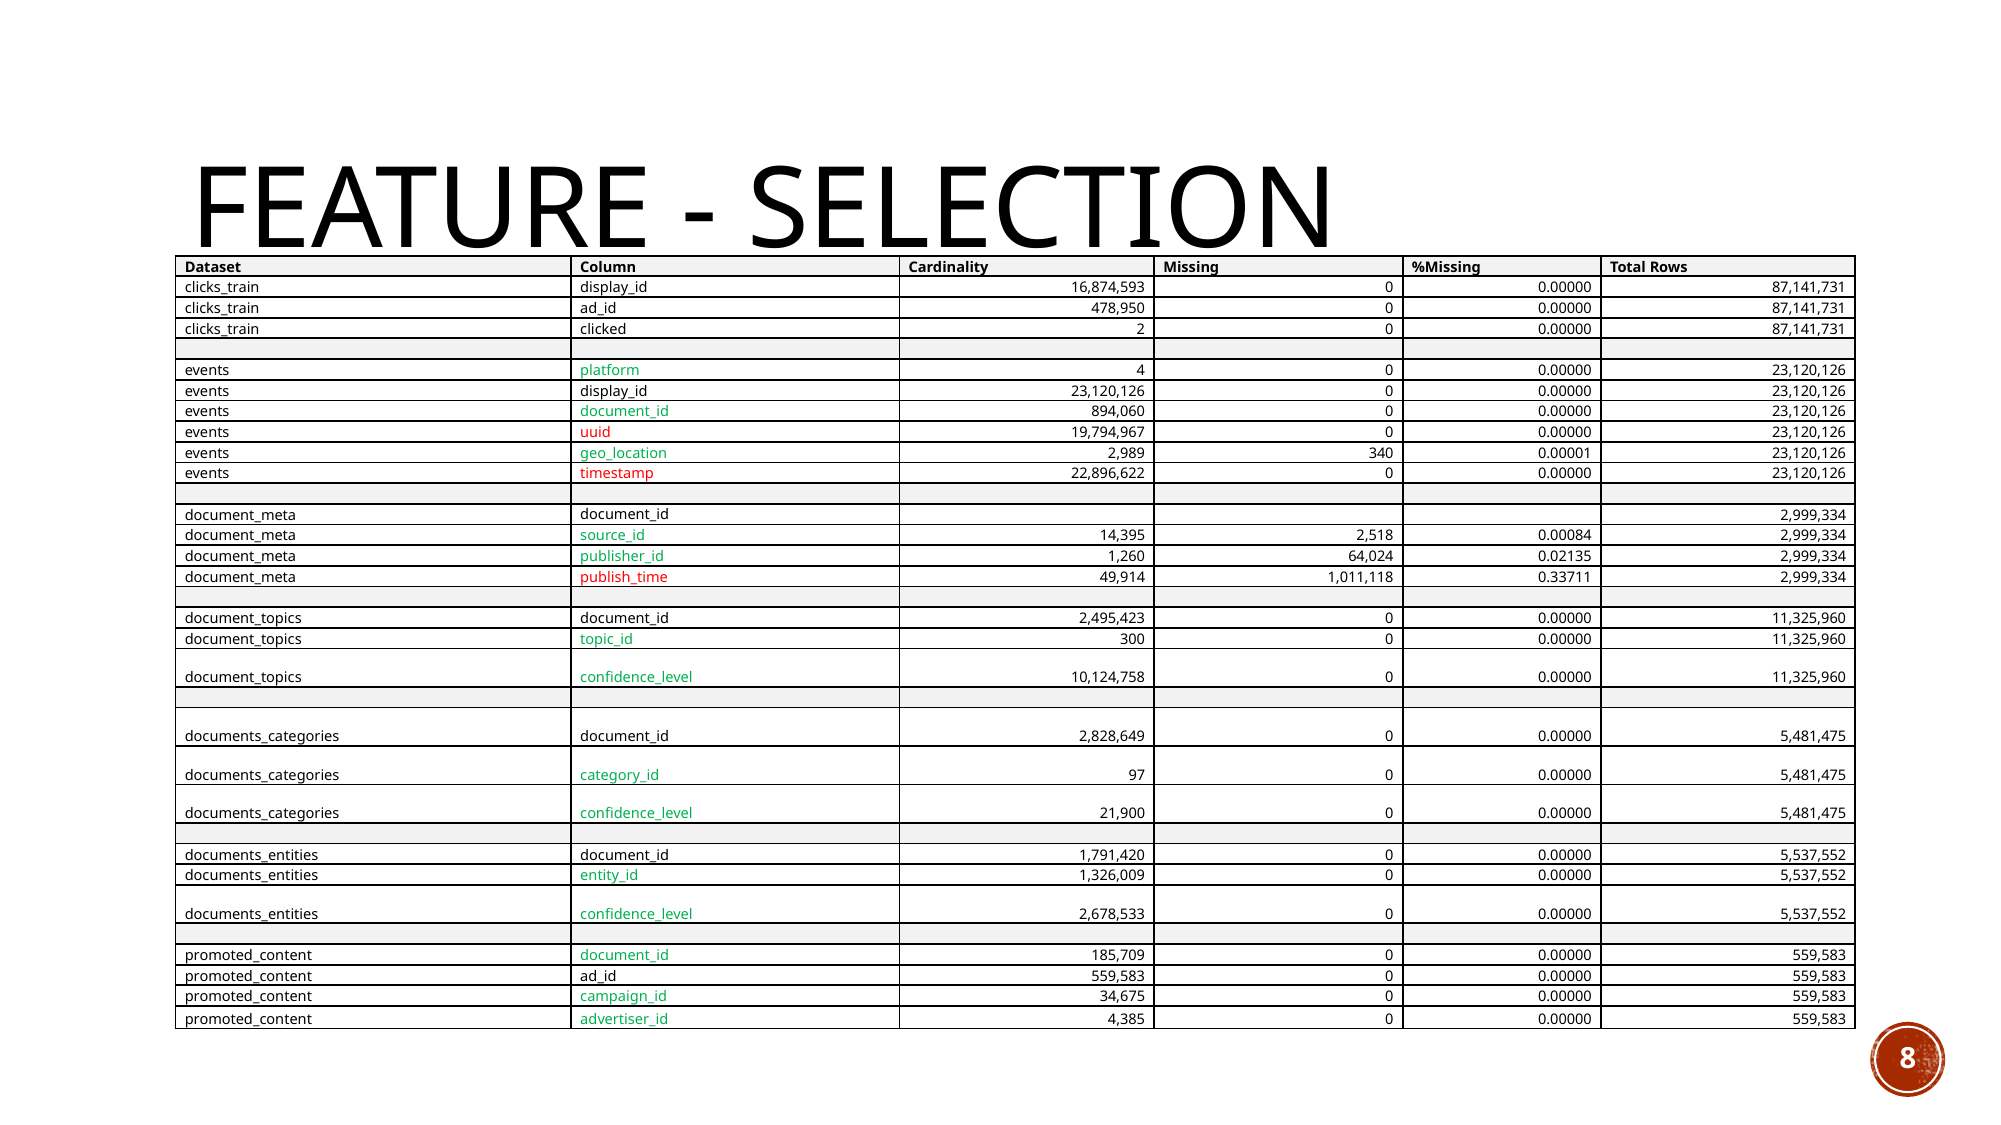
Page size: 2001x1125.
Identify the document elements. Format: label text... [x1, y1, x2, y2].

table_cell 0 [1155, 401, 1402, 420]
table_cell 2,999,334 [1602, 546, 1854, 565]
table_cell 559,583 [1602, 945, 1854, 964]
table_cell 559,583 [900, 966, 1153, 984]
table_cell 1,011,118 [1155, 567, 1402, 586]
table_cell documents_categories [176, 708, 570, 745]
table_cell clicked [572, 319, 899, 337]
table_cell [900, 587, 1153, 606]
table_cell 894,060 [900, 401, 1153, 420]
table_header Cardinality [900, 257, 1153, 275]
table_cell 0.00000 [1404, 629, 1600, 648]
table_cell document_meta [176, 505, 570, 524]
table_cell [1404, 339, 1600, 358]
table_cell 16,874,593 [900, 277, 1153, 296]
table_cell [572, 587, 899, 606]
table_cell [1155, 505, 1402, 524]
table_cell 340 [1155, 443, 1402, 462]
table_header %Missing [1404, 257, 1600, 275]
table_cell 64,024 [1155, 546, 1402, 565]
title Feature - Selection [175, 79, 1826, 255]
table_cell [176, 924, 570, 943]
table_cell clicks_train [176, 277, 570, 296]
table_cell 0 [1155, 945, 1402, 964]
table_cell clicks_train [176, 298, 570, 317]
table_cell documents_entities [176, 886, 570, 922]
table_cell document_meta [176, 525, 570, 544]
table_cell 0.02135 [1404, 546, 1600, 565]
table_cell document_id [572, 401, 899, 420]
table_cell 2,989 [900, 443, 1153, 462]
table_cell 559,583 [1602, 966, 1854, 984]
table_cell promoted_content [176, 945, 570, 964]
table_cell document_id [572, 505, 899, 524]
table_cell documents_entities [176, 844, 570, 863]
table_cell 0.00000 [1404, 966, 1600, 984]
table_cell 0 [1155, 865, 1402, 884]
table_cell advertiser_id [572, 1007, 899, 1028]
table_cell publisher_id [572, 546, 899, 565]
table_cell [900, 339, 1153, 358]
table_cell 0.00000 [1404, 986, 1600, 1005]
table_cell 23,120,126 [1602, 443, 1854, 462]
table_cell documents_entities [176, 865, 570, 884]
table_cell 5,537,552 [1602, 886, 1854, 922]
table_cell 21,900 [900, 785, 1153, 822]
table_cell 5,481,475 [1602, 785, 1854, 822]
table_cell publish_time [572, 567, 899, 586]
table_cell 5,481,475 [1602, 708, 1854, 745]
table_cell [572, 688, 899, 707]
table_cell 5,481,475 [1602, 747, 1854, 784]
table_cell 0.00000 [1404, 747, 1600, 784]
table_cell ad_id [572, 966, 899, 984]
table_cell [900, 688, 1153, 707]
table_cell [176, 688, 570, 707]
table_cell 2,518 [1155, 525, 1402, 544]
table_cell uuid [572, 422, 899, 441]
table_cell [900, 484, 1153, 503]
table_cell geo_location [572, 443, 899, 462]
table_cell events [176, 443, 570, 462]
table_cell promoted_content [176, 966, 570, 984]
table_cell 0 [1155, 785, 1402, 822]
table_cell 2,678,533 [900, 886, 1153, 922]
table_cell 23,120,126 [1602, 463, 1854, 482]
table_cell 2,828,649 [900, 708, 1153, 745]
table_cell [1155, 688, 1402, 707]
table_cell 0.33711 [1404, 567, 1600, 586]
table_cell events [176, 381, 570, 400]
table_cell documents_categories [176, 785, 570, 822]
table_cell [572, 484, 899, 503]
table_cell document_meta [176, 546, 570, 565]
table_cell 0.00000 [1404, 785, 1600, 822]
table_cell events [176, 360, 570, 379]
table_cell timestamp [572, 463, 899, 482]
table_cell document_id [572, 708, 899, 745]
table_header Total Rows [1602, 257, 1854, 275]
table_cell 0.00000 [1404, 649, 1600, 686]
table_cell promoted_content [176, 1007, 570, 1028]
table_cell campaign_id [572, 986, 899, 1005]
table_cell display_id [572, 381, 899, 400]
table_cell 0 [1155, 708, 1402, 745]
table_header Dataset [176, 257, 570, 275]
table_cell document_topics [176, 649, 570, 686]
table_cell 300 [900, 629, 1153, 648]
table_cell 23,120,126 [1602, 381, 1854, 400]
table_cell document_topics [176, 629, 570, 648]
table_cell 0.00000 [1404, 463, 1600, 482]
table_cell 0.00000 [1404, 298, 1600, 317]
table_cell 87,141,731 [1602, 298, 1854, 317]
table_cell 0.00000 [1404, 401, 1600, 420]
table_cell 0.00000 [1404, 422, 1600, 441]
table_cell 559,583 [1602, 1007, 1854, 1028]
table_cell 0 [1155, 277, 1402, 296]
table_cell 49,914 [900, 567, 1153, 586]
table_cell promoted_content [176, 986, 570, 1005]
table_cell 0.00000 [1404, 608, 1600, 627]
table_cell document_topics [176, 608, 570, 627]
table_cell 10,124,758 [900, 649, 1153, 686]
table_cell 0.00000 [1404, 360, 1600, 379]
table_cell 0 [1155, 844, 1402, 863]
table_cell 0 [1155, 608, 1402, 627]
table_cell entity_id [572, 865, 899, 884]
table_cell 0 [1155, 747, 1402, 784]
table_cell 0 [1155, 986, 1402, 1005]
slide_number 8 [1855, 1028, 1961, 1089]
table_cell 0 [1155, 422, 1402, 441]
table_cell [1155, 924, 1402, 943]
table_cell 0 [1155, 319, 1402, 337]
table_cell [176, 484, 570, 503]
table_cell 0.00000 [1404, 319, 1600, 337]
table_cell [176, 824, 570, 843]
table_cell 0.00000 [1404, 1007, 1600, 1028]
table_cell 0.00001 [1404, 443, 1600, 462]
table_cell 1,791,420 [900, 844, 1153, 863]
table_cell 1,326,009 [900, 865, 1153, 884]
table_cell 0.00000 [1404, 277, 1600, 296]
table_cell confidence_level [572, 886, 899, 922]
table_cell 23,120,126 [1602, 422, 1854, 441]
table_cell 2,999,334 [1602, 505, 1854, 524]
table_cell [1155, 824, 1402, 843]
table_cell [900, 505, 1153, 524]
table_cell 4,385 [900, 1007, 1153, 1028]
table_cell 0 [1155, 298, 1402, 317]
table_cell document_id [572, 945, 899, 964]
table_cell 19,794,967 [900, 422, 1153, 441]
table_cell clicks_train [176, 319, 570, 337]
table_cell 0 [1155, 1007, 1402, 1028]
table_cell 23,120,126 [1602, 360, 1854, 379]
table_cell 23,120,126 [1602, 401, 1854, 420]
table_cell documents_categories [176, 747, 570, 784]
table_cell [1602, 339, 1854, 358]
table_cell events [176, 401, 570, 420]
table_cell 0.00000 [1404, 865, 1600, 884]
table_cell display_id [572, 277, 899, 296]
table_cell 22,896,622 [900, 463, 1153, 482]
table_cell confidence_level [572, 649, 899, 686]
table_cell 0 [1155, 360, 1402, 379]
table_cell 0 [1155, 649, 1402, 686]
table_cell [572, 924, 899, 943]
table_cell source_id [572, 525, 899, 544]
table_cell 34,675 [900, 986, 1153, 1005]
table_cell 0 [1155, 463, 1402, 482]
table_cell [1404, 688, 1600, 707]
table_cell document_id [572, 844, 899, 863]
table_cell 1,260 [900, 546, 1153, 565]
table_cell 11,325,960 [1602, 649, 1854, 686]
table_cell 4 [900, 360, 1153, 379]
table_cell [176, 587, 570, 606]
table_cell [1404, 924, 1600, 943]
table_cell 87,141,731 [1602, 319, 1854, 337]
table_cell 2 [900, 319, 1153, 337]
table_cell 0 [1155, 966, 1402, 984]
table_cell 97 [900, 747, 1153, 784]
table_cell [1404, 505, 1600, 524]
table_cell 5,537,552 [1602, 865, 1854, 884]
table_cell 0 [1155, 886, 1402, 922]
table_cell document_id [572, 608, 899, 627]
table_cell 0 [1155, 381, 1402, 400]
table_header Missing [1155, 257, 1402, 275]
table_cell 478,950 [900, 298, 1153, 317]
table_cell 2,999,334 [1602, 567, 1854, 586]
table_cell [1602, 924, 1854, 943]
table_cell 11,325,960 [1602, 608, 1854, 627]
table_cell [1602, 688, 1854, 707]
table_cell 0.00000 [1404, 886, 1600, 922]
table_header Column [572, 257, 899, 275]
table_cell confidence_level [572, 785, 899, 822]
table_cell [1404, 484, 1600, 503]
table_cell [176, 339, 570, 358]
table_cell [1602, 484, 1854, 503]
table_cell 23,120,126 [900, 381, 1153, 400]
table_cell category_id [572, 747, 899, 784]
table_cell [1155, 587, 1402, 606]
table_cell document_meta [176, 567, 570, 586]
table_cell 2,495,423 [900, 608, 1153, 627]
table_cell 0.00000 [1404, 945, 1600, 964]
table_cell 11,325,960 [1602, 629, 1854, 648]
table_cell events [176, 422, 570, 441]
table_cell [1155, 484, 1402, 503]
table_cell 5,537,552 [1602, 844, 1854, 863]
table_cell 559,583 [1602, 986, 1854, 1005]
table_cell ad_id [572, 298, 899, 317]
table_cell events [176, 463, 570, 482]
table_cell 0.00084 [1404, 525, 1600, 544]
table_cell 87,141,731 [1602, 277, 1854, 296]
table_cell 2,999,334 [1602, 525, 1854, 544]
table_cell [1404, 587, 1600, 606]
table_cell 0.00000 [1404, 844, 1600, 863]
table_cell [572, 824, 899, 843]
table_cell platform [572, 360, 899, 379]
table_cell 0.00000 [1404, 381, 1600, 400]
table_cell [1602, 824, 1854, 843]
table_cell [572, 339, 899, 358]
table_cell 185,709 [900, 945, 1153, 964]
table_cell [900, 924, 1153, 943]
table_cell topic_id [572, 629, 899, 648]
table_cell [1155, 339, 1402, 358]
table_cell [900, 824, 1153, 843]
table_cell 0.00000 [1404, 708, 1600, 745]
table_cell 14,395 [900, 525, 1153, 544]
table_cell 0 [1155, 629, 1402, 648]
table_cell [1602, 587, 1854, 606]
table_cell [1404, 824, 1600, 843]
